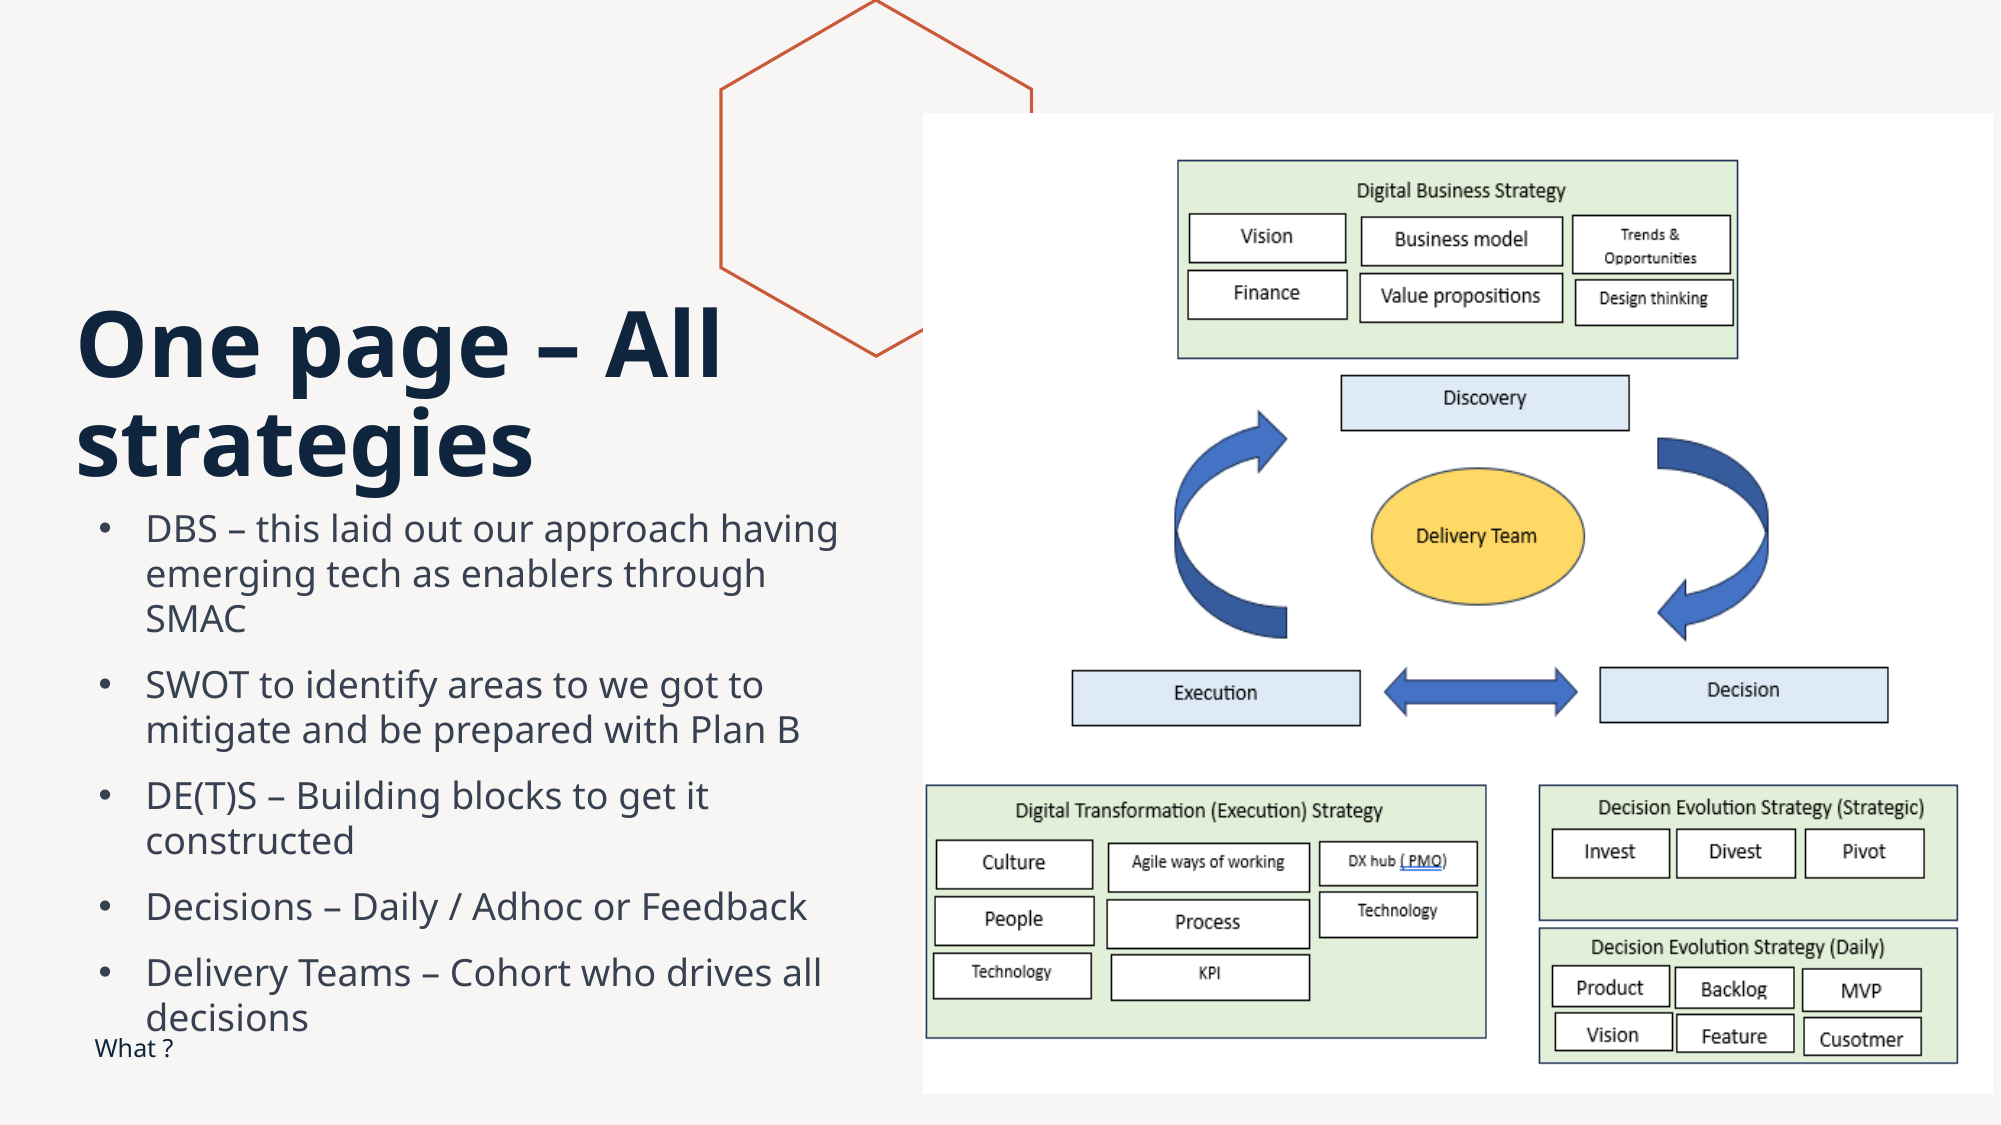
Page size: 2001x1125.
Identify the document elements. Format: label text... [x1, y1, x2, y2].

footer What ? [79, 1020, 755, 1080]
list DBS – this laid out our approach having emerging tech as enablers through SMAC SWOT to identify areas to we got to mitigate and be prepared with Plan B DE(T)S – Building blocks to get it constructed Decisions – Daily / Adhoc or Feedback Delivery Teams – Cohort who drives all decisions [83, 497, 877, 711]
picture [922, 113, 1993, 1095]
text_box [721, 0, 1032, 357]
title One page – All strategies [60, 289, 900, 507]
